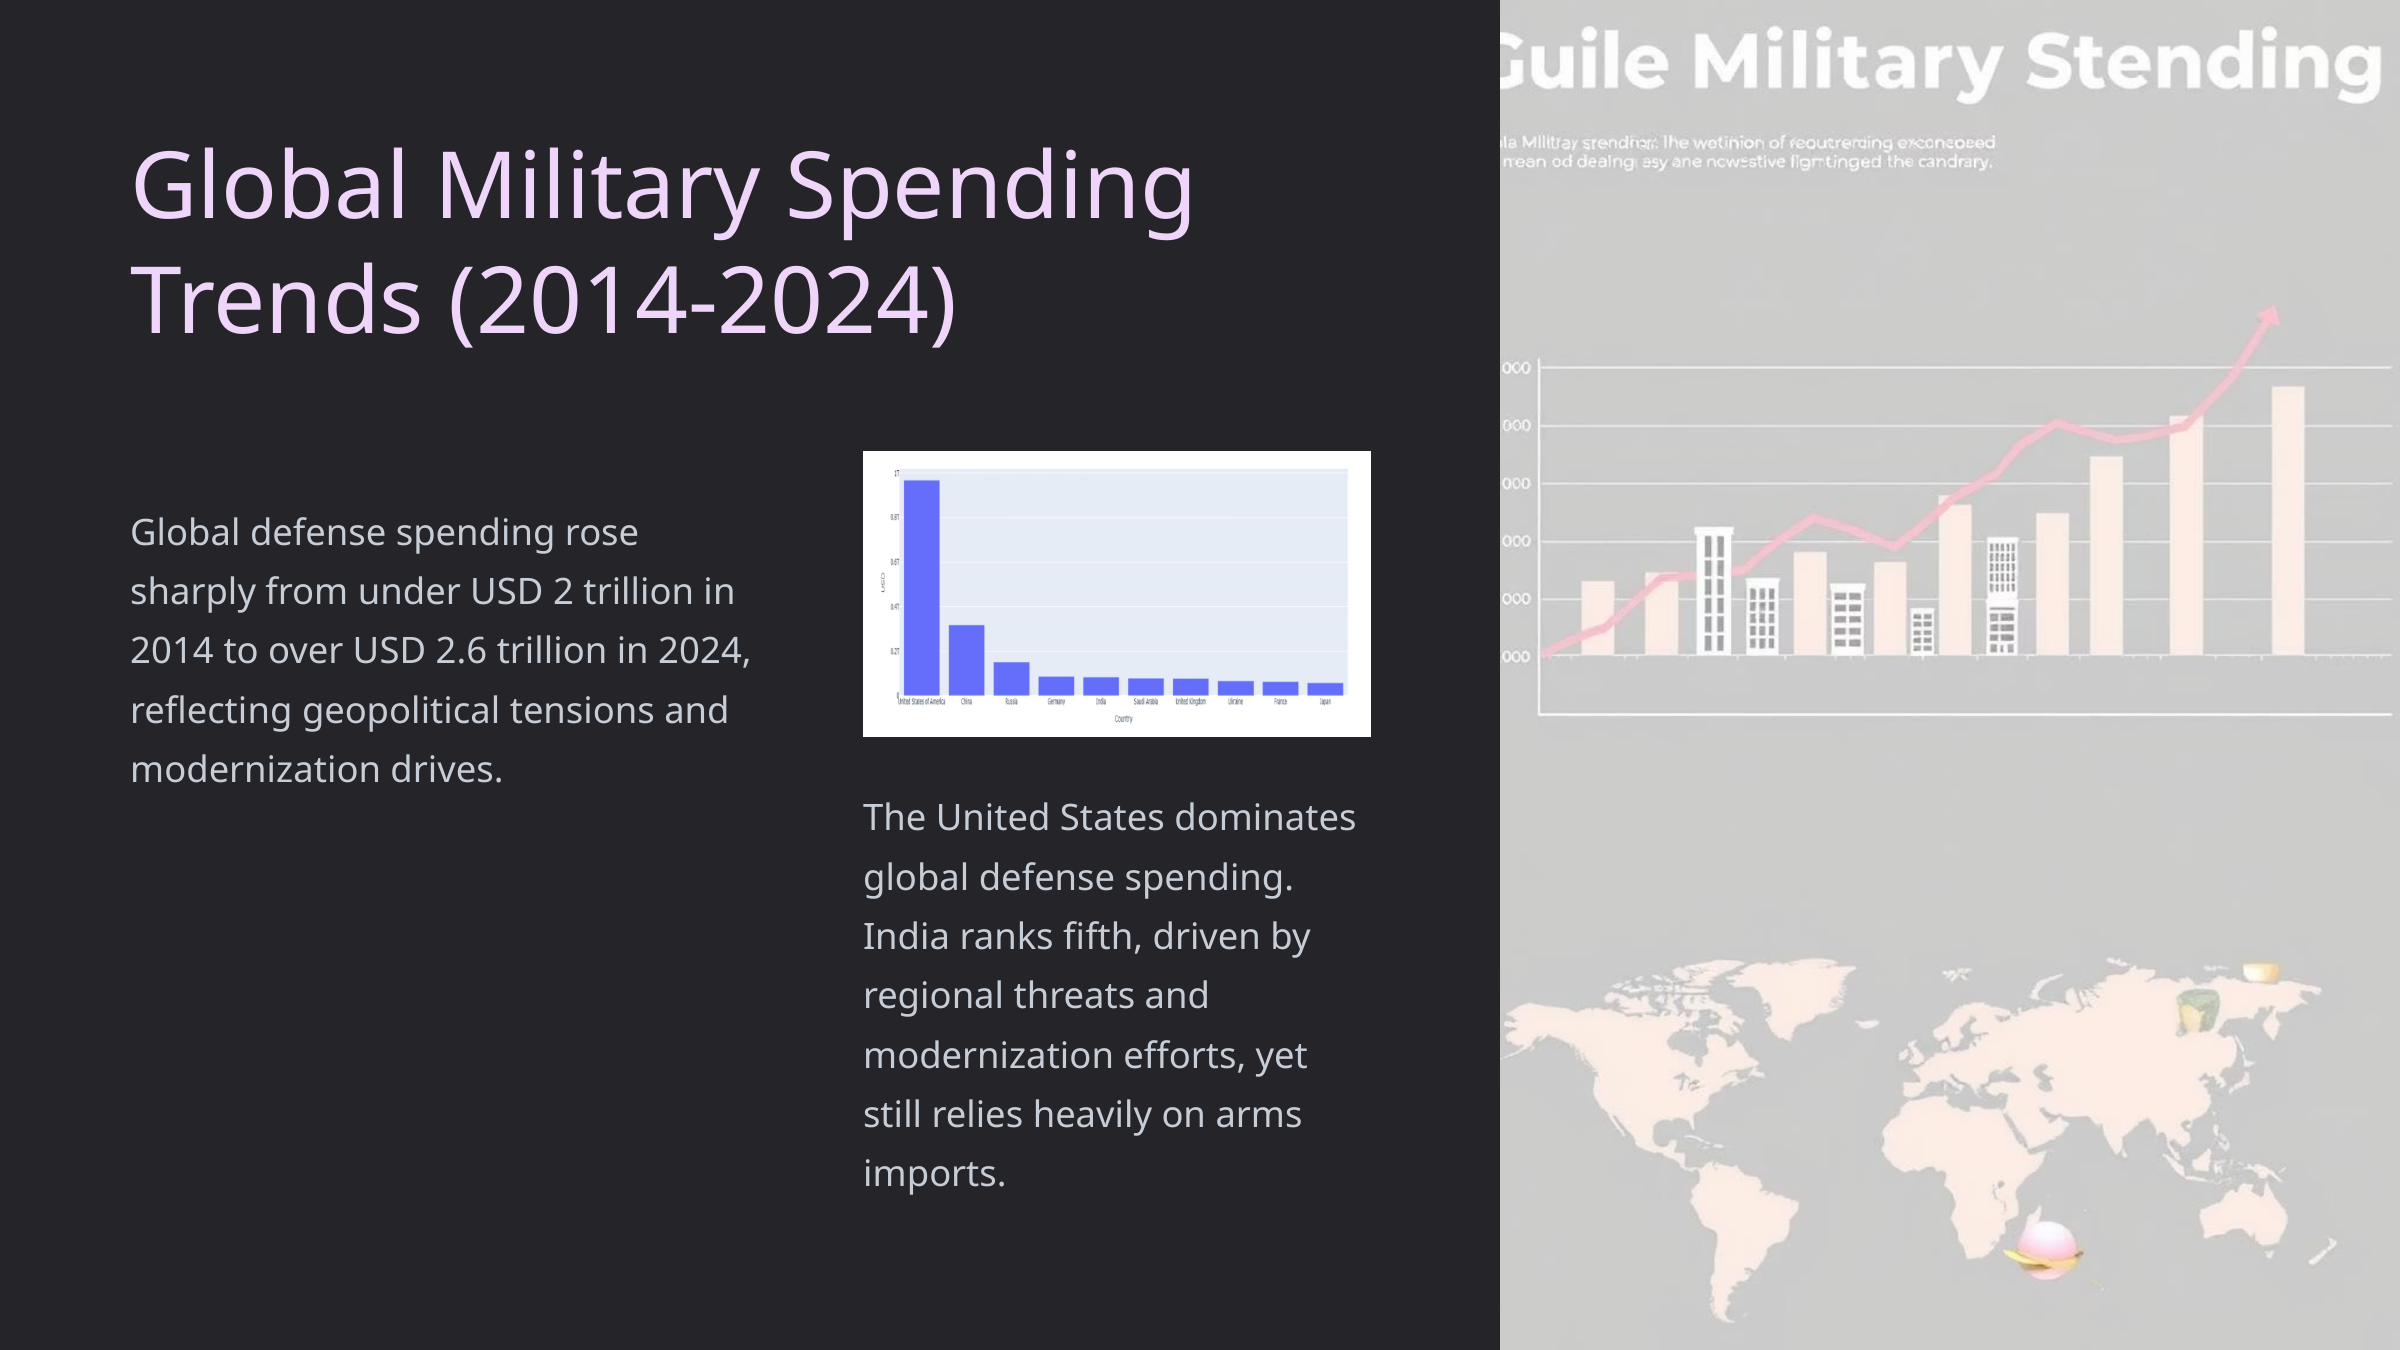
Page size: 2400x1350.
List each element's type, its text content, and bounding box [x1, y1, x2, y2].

text_box Global defense spending rose sharply from under USD 2 trillion in 2014 to over USD 2.6 trillion in 2024, reflecting geopolitical tensions and modernization drives. [130, 493, 772, 791]
picture [1499, 0, 2400, 1350]
picture [863, 451, 1371, 737]
text_box Global Military Spending Trends (2014-2024) [130, 121, 1370, 354]
text_box The United States dominates global defense spending. India ranks fifth, driven by regional threats and modernization efforts, yet still relies heavily on arms imports. [863, 778, 1371, 1196]
